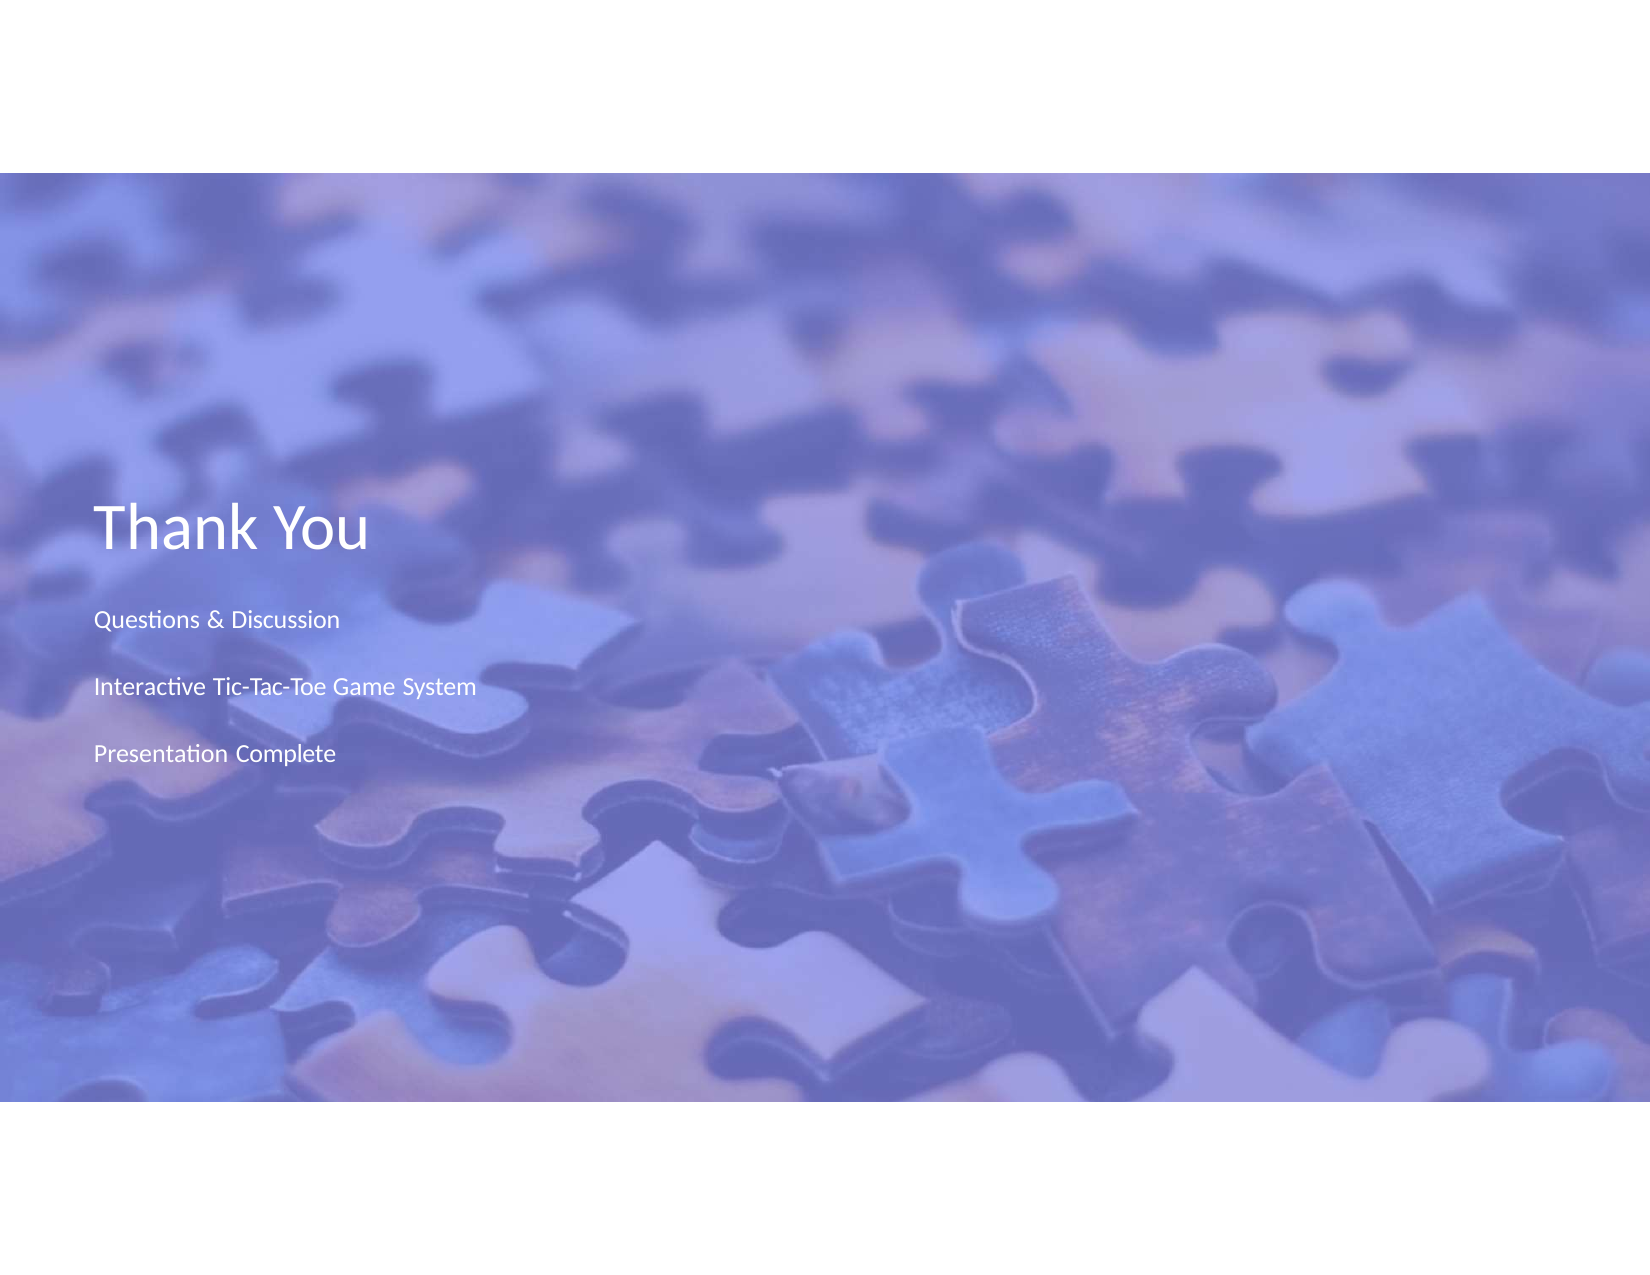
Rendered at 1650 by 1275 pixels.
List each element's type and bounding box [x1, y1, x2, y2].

text_box [0, 173, 1650, 1102]
